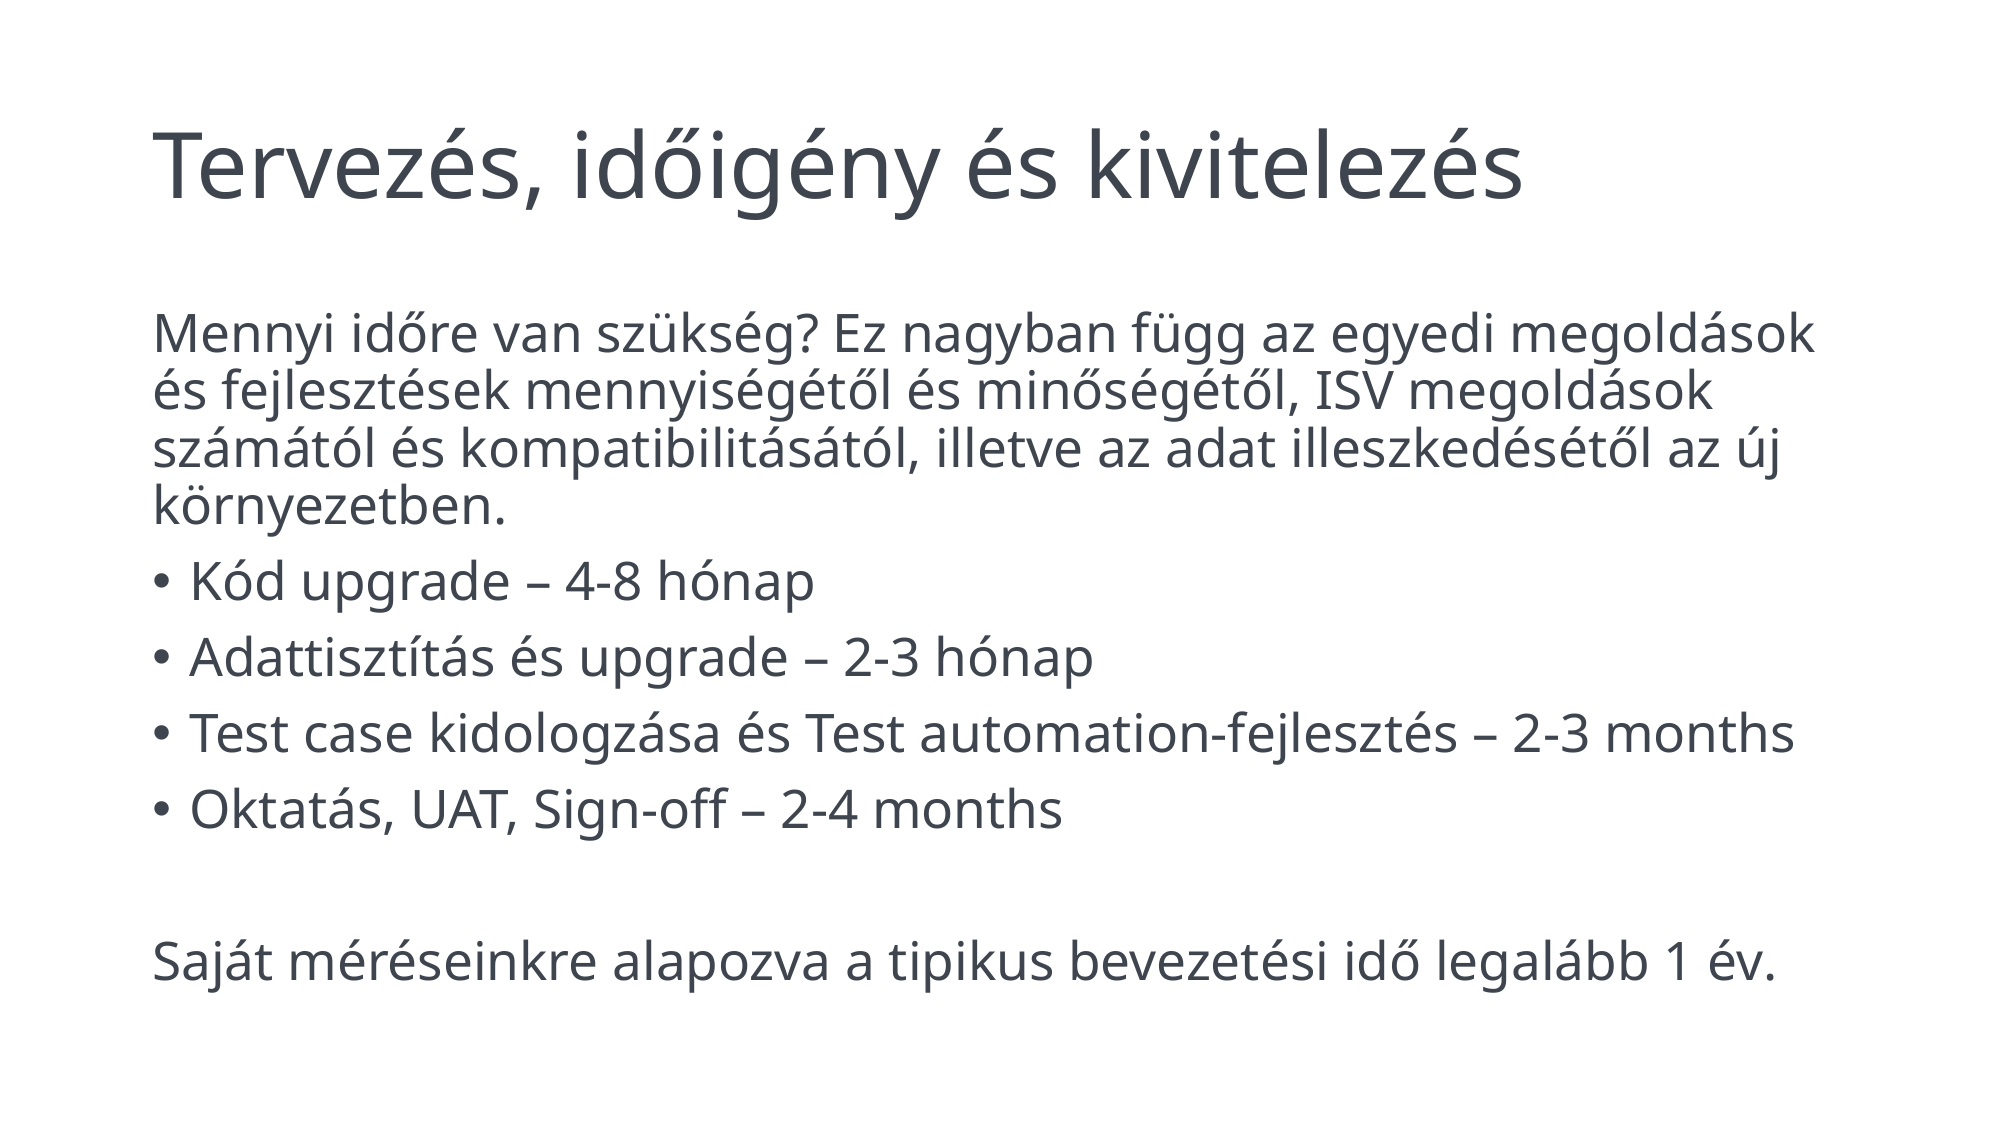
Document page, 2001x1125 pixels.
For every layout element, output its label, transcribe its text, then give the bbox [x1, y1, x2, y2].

list Mennyi időre van szükség? Ez nagyban függ az egyedi megoldások és fejlesztések mennyiségétől és minőségétől, ISV megoldások számától és kompatibilitásától, illetve az adat illeszkedésétől az új környezetben. Kód upgrade – 4-8 hónap Adattisztítás és upgrade – 2-3 hónap Test case kidologzása és Test automation-fejlesztés – 2-3 months Oktatás, UAT, Sign-off – 2-4 months Saját méréseinkre alapozva a tipikus bevezetési idő legalább 1 év. [137, 299, 1863, 1014]
title Tervezés, időigény és kivitelezés [137, 59, 1863, 278]
